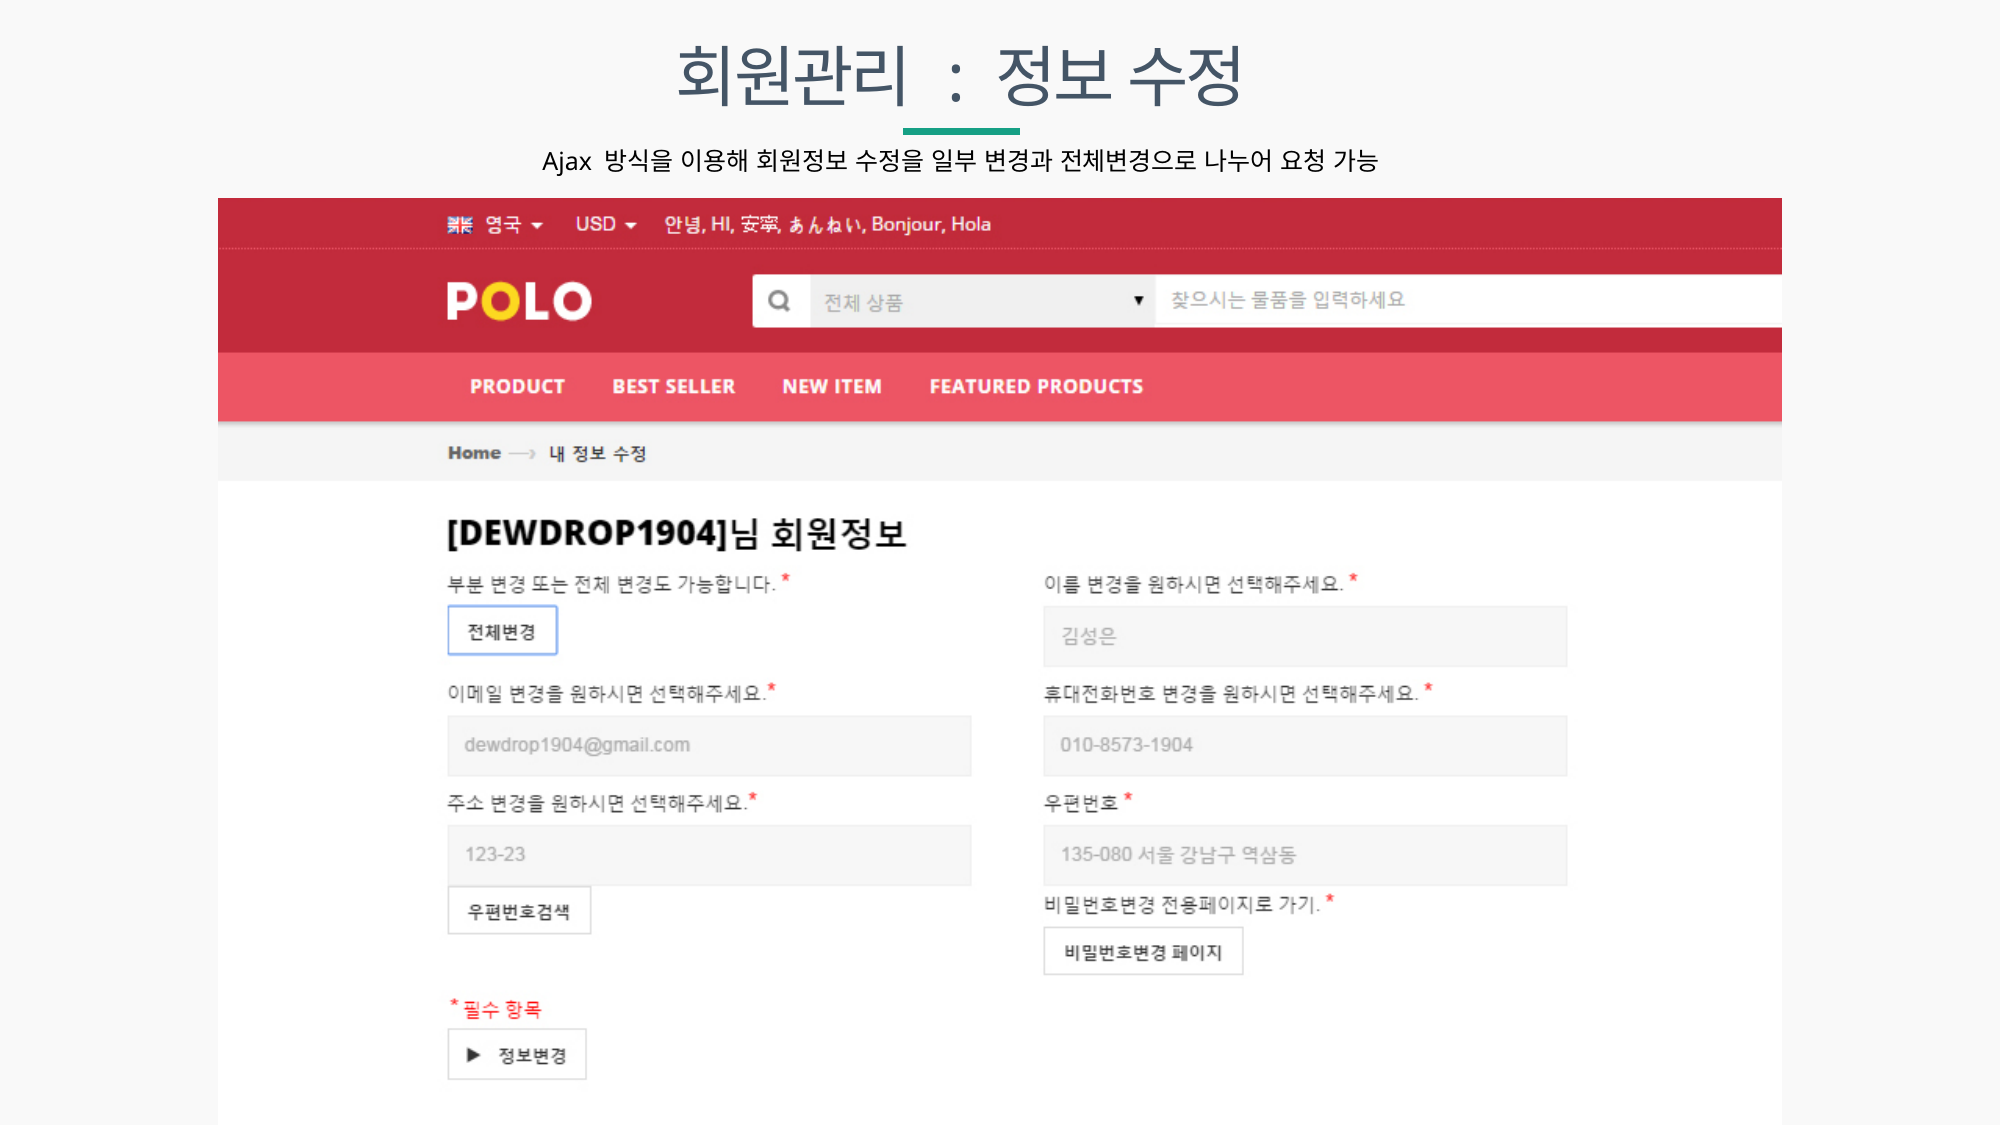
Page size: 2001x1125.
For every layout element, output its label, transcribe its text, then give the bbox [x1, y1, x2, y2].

text_box 회원관리 : 정보 수정 [277, 27, 1646, 123]
picture [218, 198, 1782, 1125]
text_box Ajax 방식을 이용해 회원정보 수정을 일부 변경과 전체변경으로 나누어 요청 가능 [193, 138, 1729, 184]
